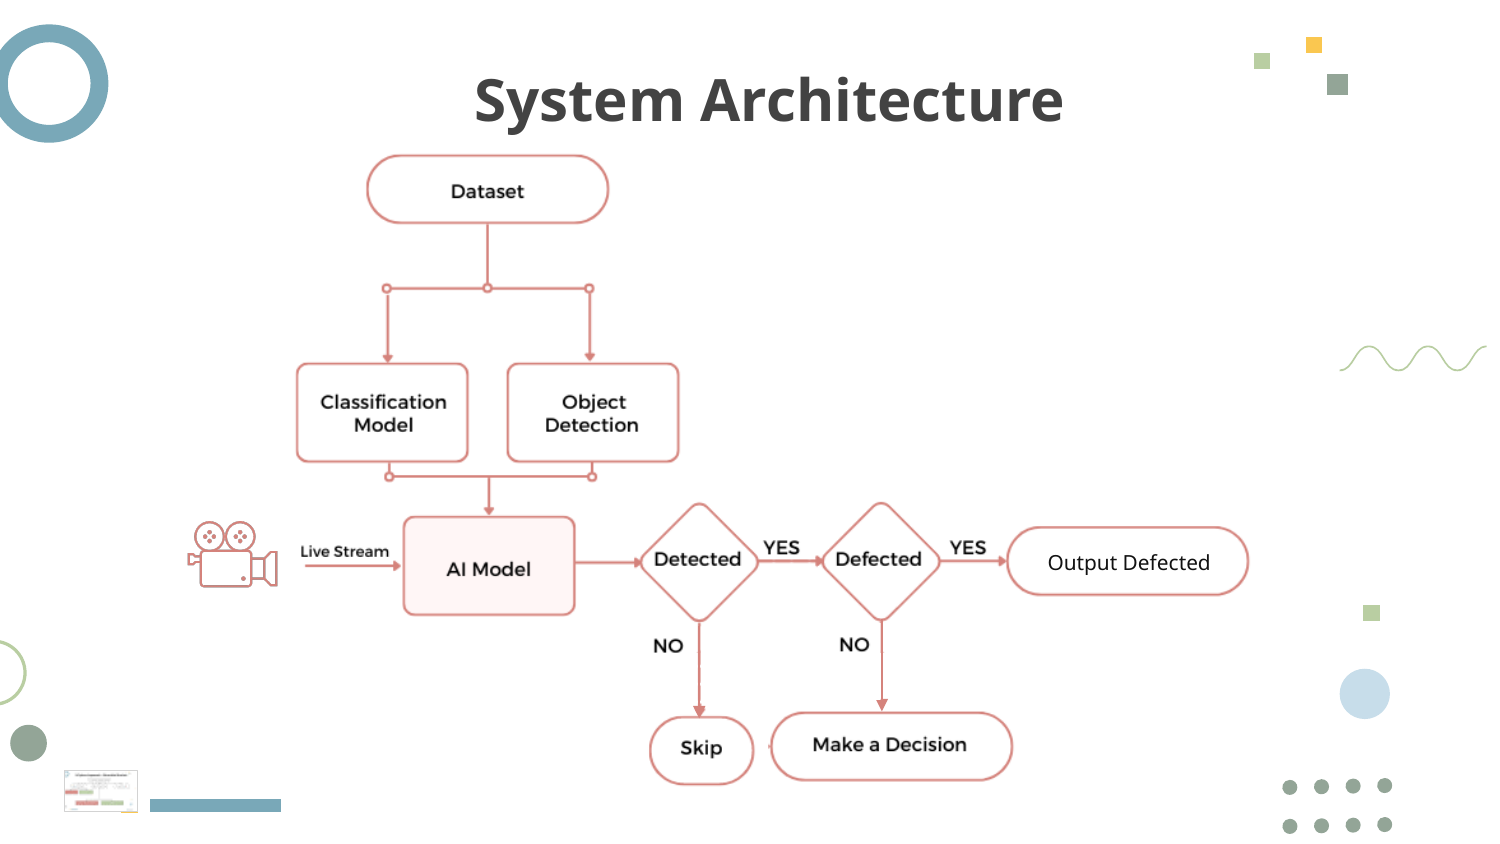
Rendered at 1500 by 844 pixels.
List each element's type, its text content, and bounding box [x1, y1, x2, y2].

text_box System Architecture [114, 67, 1425, 129]
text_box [64, 150, 1256, 814]
